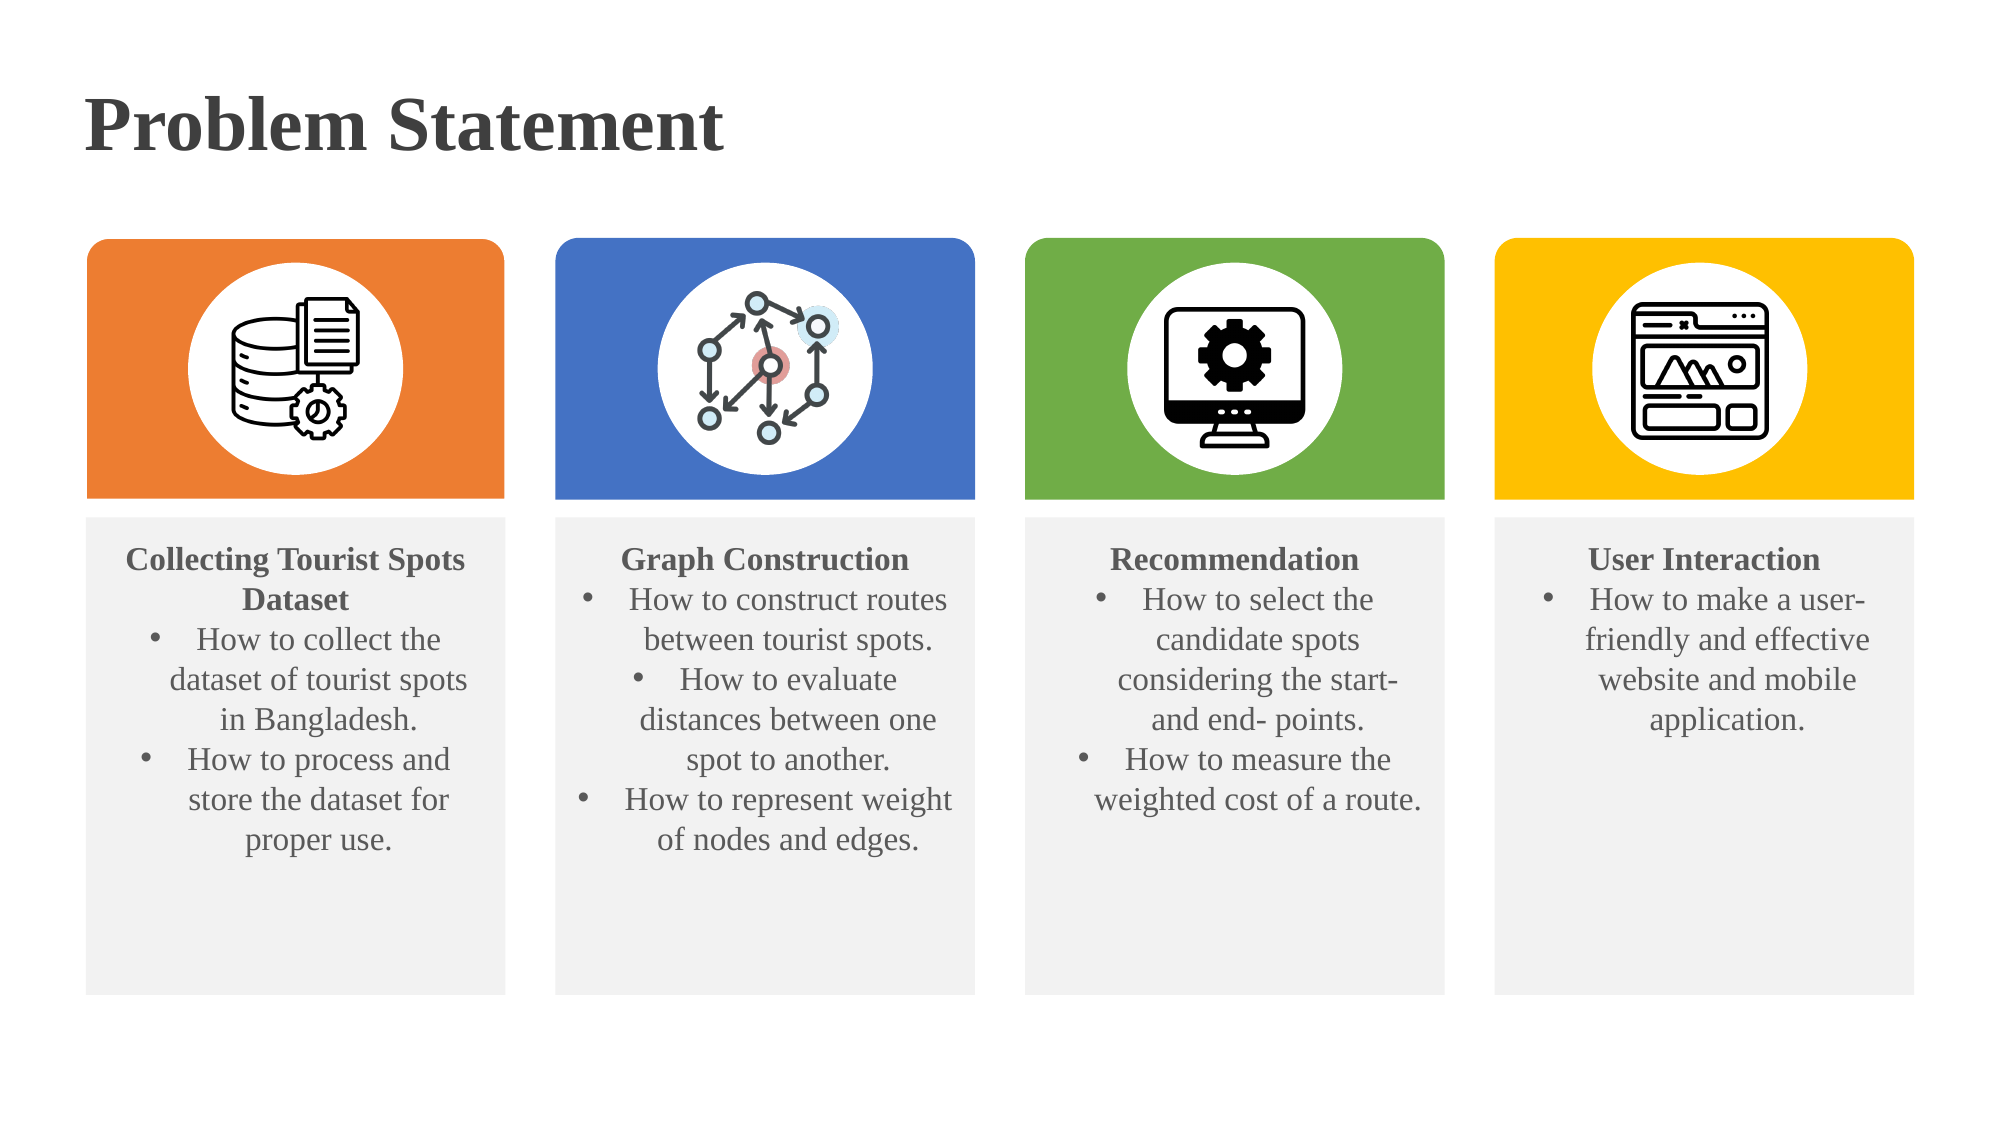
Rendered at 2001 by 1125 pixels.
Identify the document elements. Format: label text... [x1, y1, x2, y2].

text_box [555, 237, 976, 996]
picture [1159, 302, 1310, 453]
picture [1631, 302, 1770, 441]
picture [691, 291, 846, 446]
title Problem Statement [84, 80, 1916, 171]
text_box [1494, 237, 1915, 996]
picture [219, 292, 372, 445]
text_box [1024, 237, 1445, 996]
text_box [85, 237, 506, 996]
